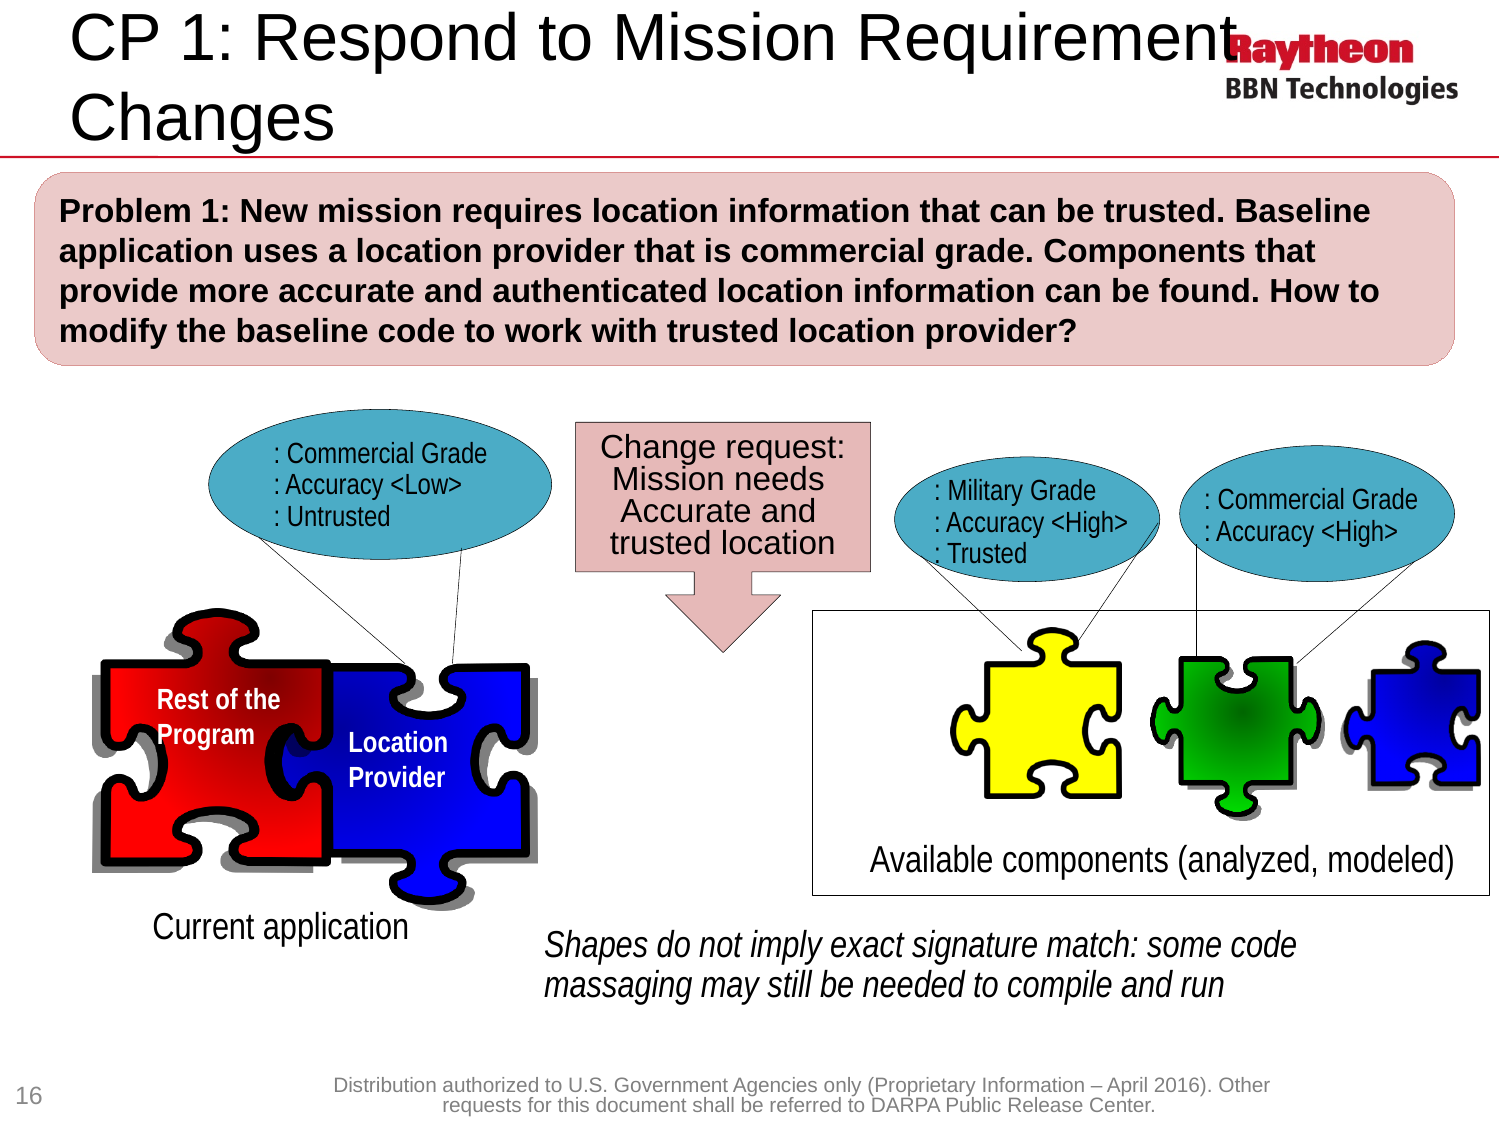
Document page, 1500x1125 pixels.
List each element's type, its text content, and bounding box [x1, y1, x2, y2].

text_box Problem 1: New mission requires location information that can be trusted. Baseline application uses a location provider that is commercial grade. Components that provide more accurate and authenticated location information can be found. How to modify the baseline code to work with trusted location provider? [34, 172, 1455, 366]
picture [1335, 641, 1486, 791]
text_box [1201, 445, 1433, 477]
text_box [920, 555, 1022, 652]
text_box [1179, 489, 1189, 539]
text_box [1438, 481, 1455, 546]
title CP 1: Respond to Mission Requirement Changes [54, 28, 1275, 120]
text_box : Commercial Grade : Accuracy <Low> : Untrusted [258, 430, 563, 540]
text_box [951, 456, 1103, 468]
text_box Current application [137, 920, 453, 954]
picture [950, 627, 1122, 800]
text_box Change request: Mission needs Accurate and trusted location [575, 422, 871, 653]
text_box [92, 607, 538, 912]
picture [1150, 656, 1325, 821]
text_box [262, 409, 499, 430]
text_box [894, 483, 919, 556]
picture [1275, 31, 1460, 108]
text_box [452, 547, 462, 664]
text_box Shapes do not imply exact signature match: some code massaging may still be needed to compile and run [529, 917, 1393, 1013]
text_box : Military Grade : Accuracy <High> : Trusted [919, 468, 1159, 578]
text_box [409, 540, 496, 559]
text_box [1207, 555, 1427, 581]
text_box [1027, 578, 1072, 582]
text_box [1296, 561, 1415, 664]
slide_number 16 [0, 1065, 208, 1125]
text_box [812, 610, 1490, 896]
text_box [208, 431, 258, 537]
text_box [258, 537, 406, 664]
text_box : Commercial Grade : Accuracy <High> [1189, 477, 1438, 555]
text_box Available components (analyzed, modeled) [855, 827, 1487, 888]
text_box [1077, 523, 1159, 643]
